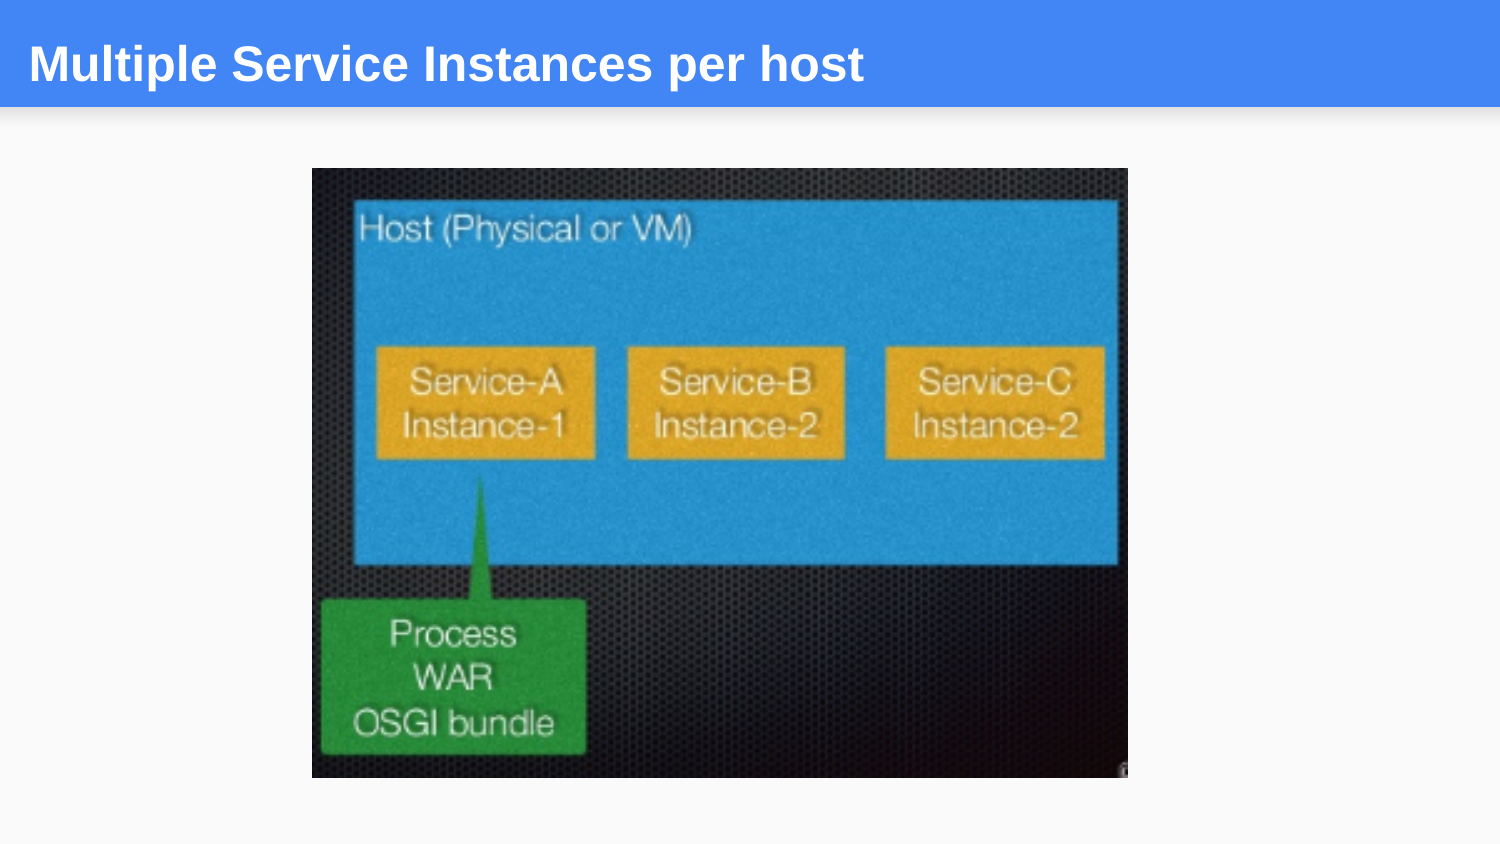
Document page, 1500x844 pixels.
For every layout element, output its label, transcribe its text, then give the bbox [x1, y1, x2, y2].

picture [311, 168, 1128, 778]
title Multiple Service Instances per host [13, 11, 1462, 111]
